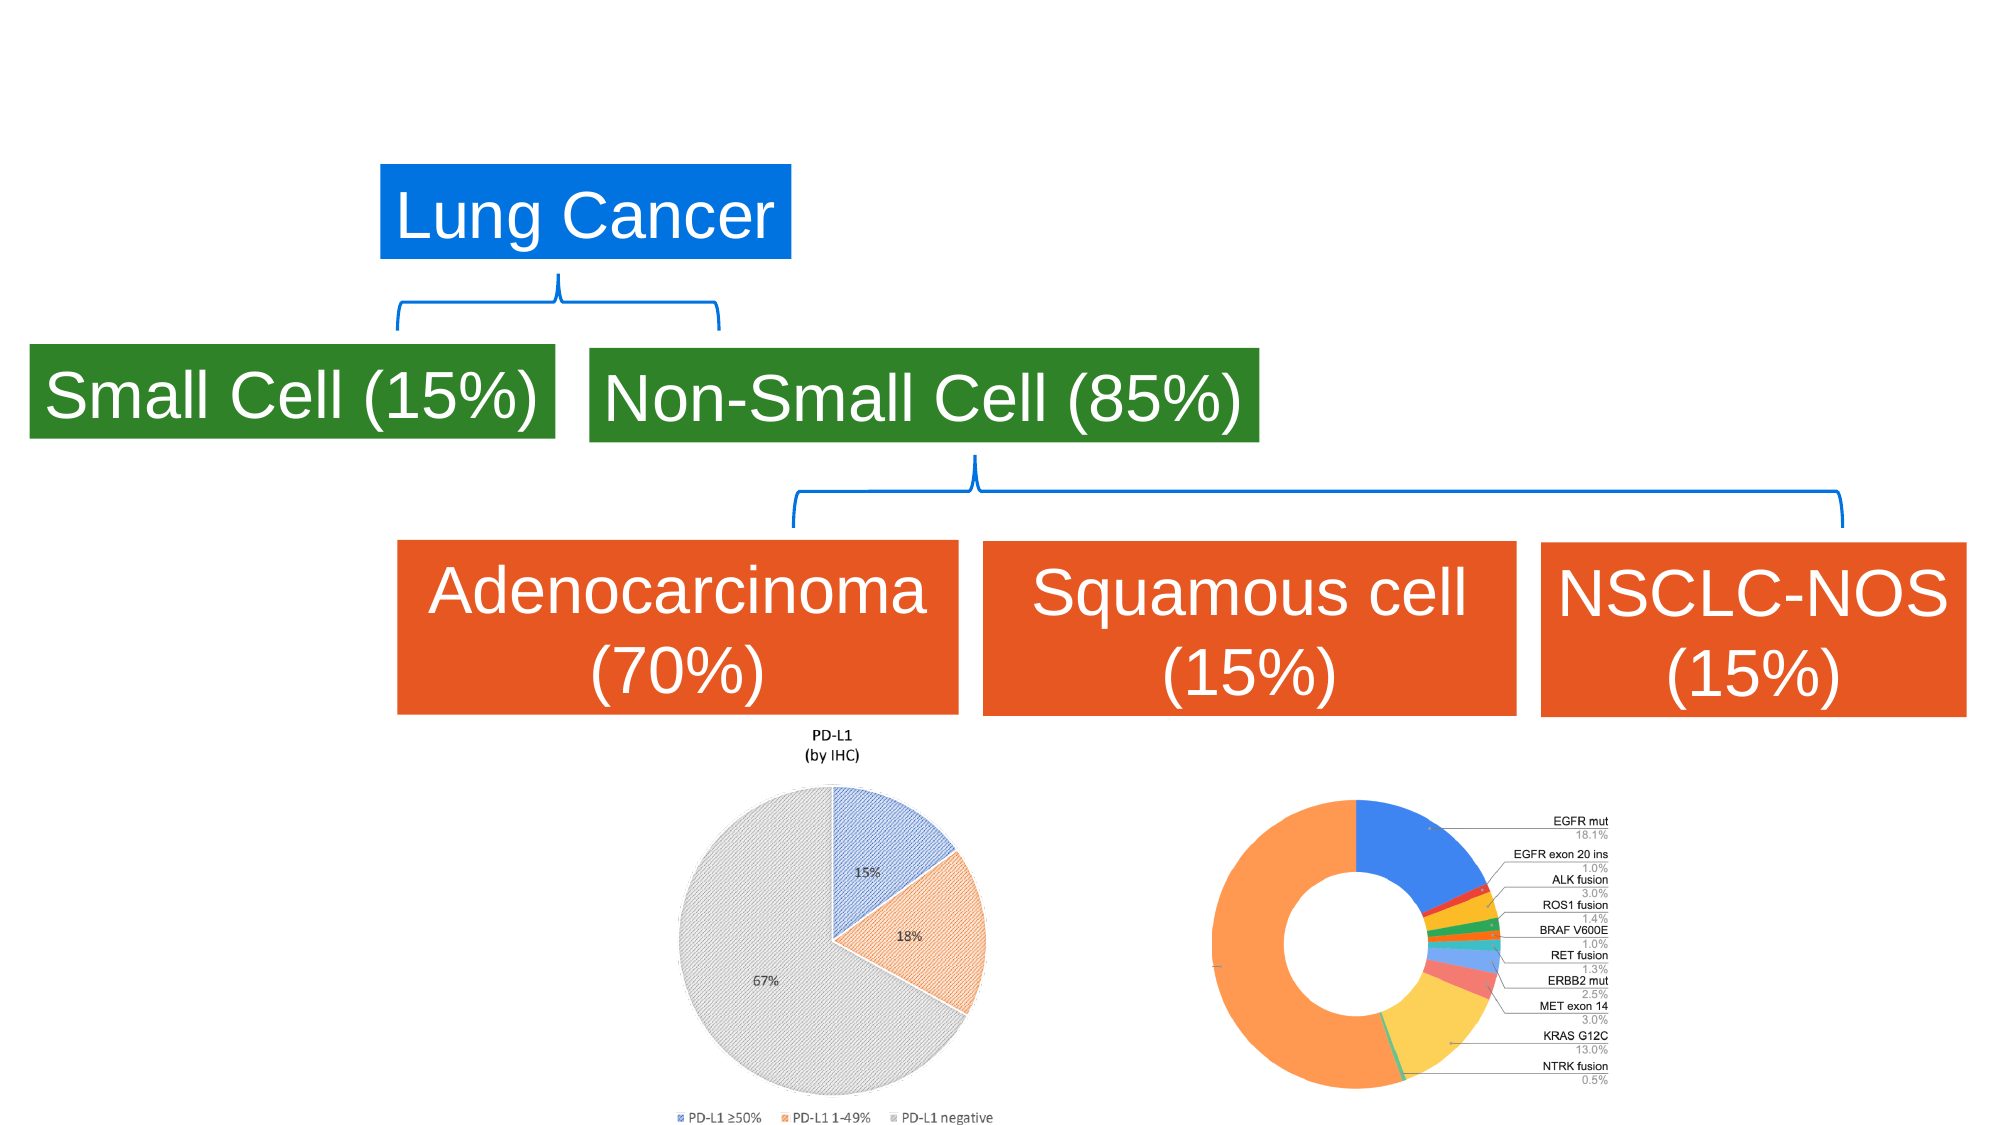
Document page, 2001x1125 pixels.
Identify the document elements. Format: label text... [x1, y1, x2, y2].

text_box Non-Small Cell (85%) [589, 347, 1260, 443]
text_box Adenocarcinoma (70%) [397, 539, 959, 715]
text_box Squamous cell (15%) [983, 541, 1517, 716]
text_box Small Cell (15%) [29, 344, 556, 439]
text_box [396, 273, 720, 331]
text_box NSCLC-NOS (15%) [1541, 542, 1967, 718]
picture [1212, 799, 1639, 1100]
picture [573, 718, 1014, 1125]
text_box Lung Cancer [380, 164, 792, 259]
text_box [792, 454, 1844, 528]
